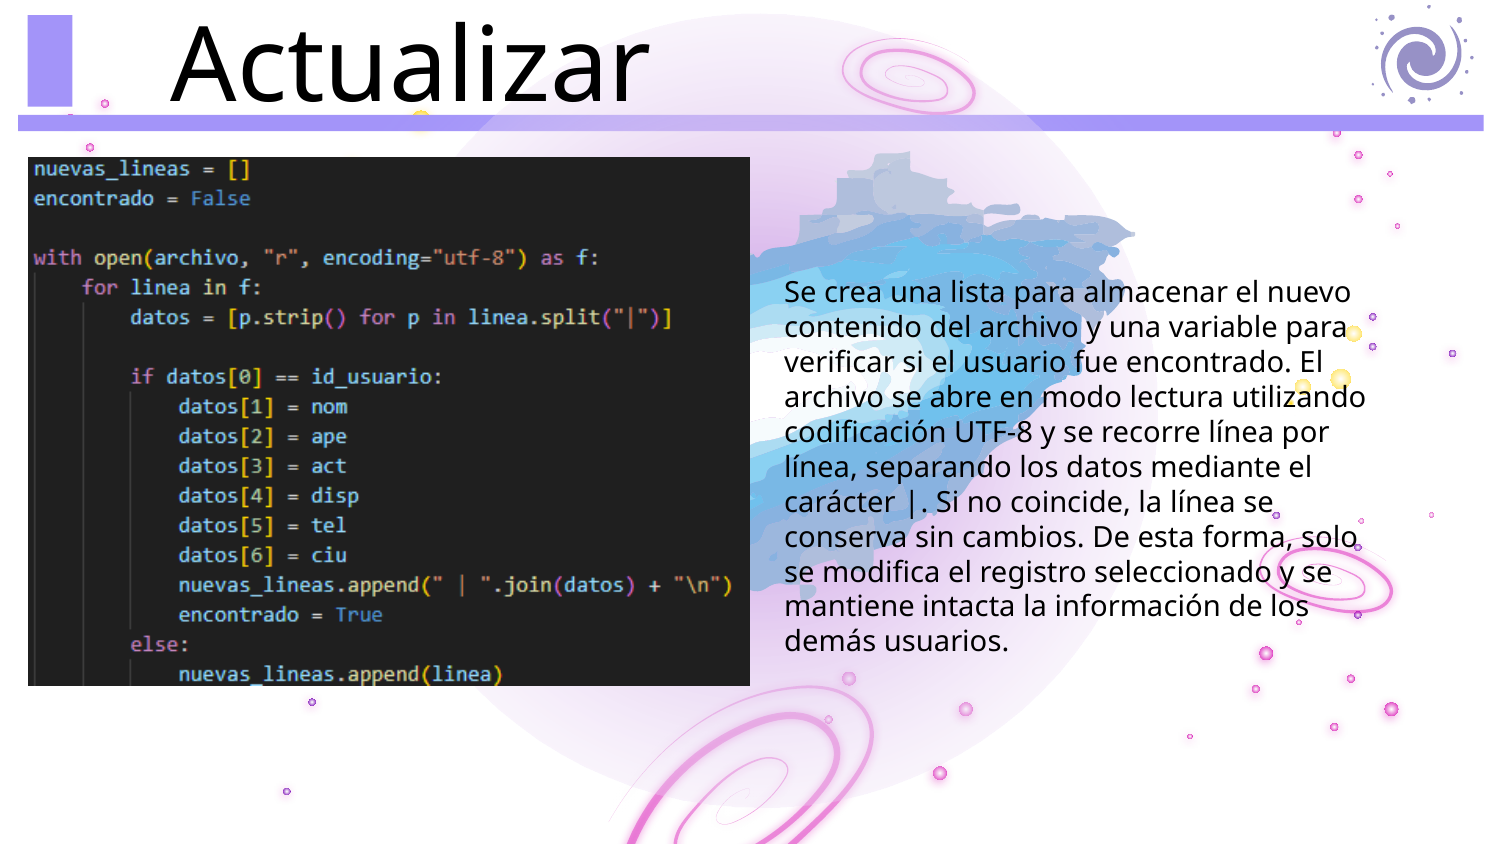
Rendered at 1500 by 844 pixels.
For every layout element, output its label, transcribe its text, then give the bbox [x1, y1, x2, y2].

subtitle Se crea una lista para almacenar el nuevo contenido del archivo y una variable para verificar si el usuario fue encontrado. El archivo se abre en modo lectura utilizando codificación UTF-8 y se recorre línea por línea, separando los datos mediante el carácter |. Si no coincide, la línea se conserva sin cambios. De esta forma, solo se modifica el registro seleccionado y se mantiene intacta la información de los demás usuarios. [1140, 396, 1408, 574]
text_box [1140, 292, 1158, 396]
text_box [1270, 377, 1471, 501]
text_box [483, 609, 1105, 808]
text_box [461, 13, 1060, 149]
picture [28, 150, 1136, 687]
title Actualizar [65, 0, 759, 121]
